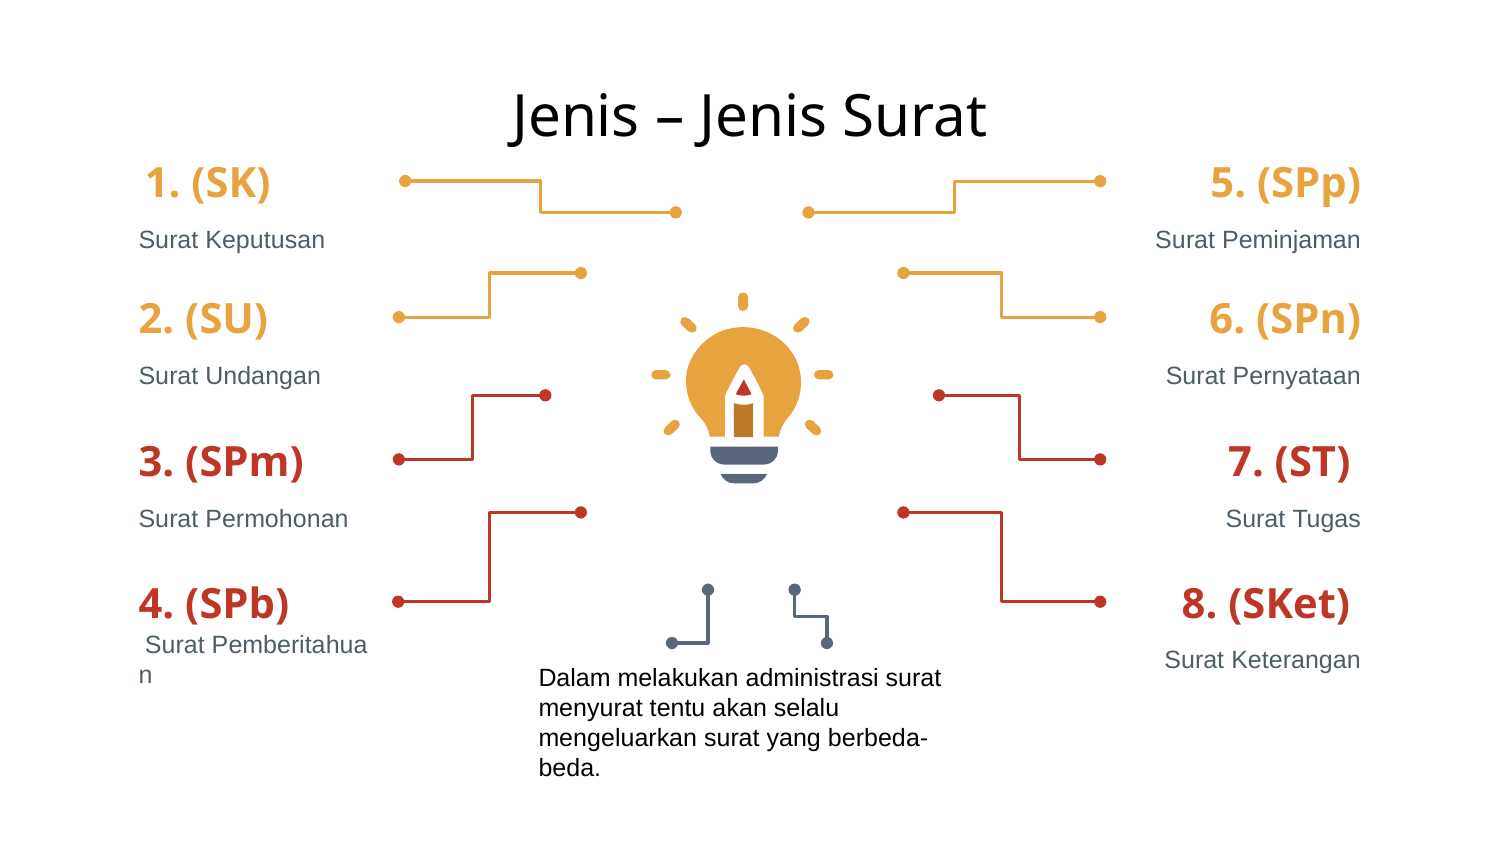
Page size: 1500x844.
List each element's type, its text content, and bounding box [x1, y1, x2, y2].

title Jenis – Jenis Surat [118, 63, 1382, 158]
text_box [123, 161, 1377, 796]
